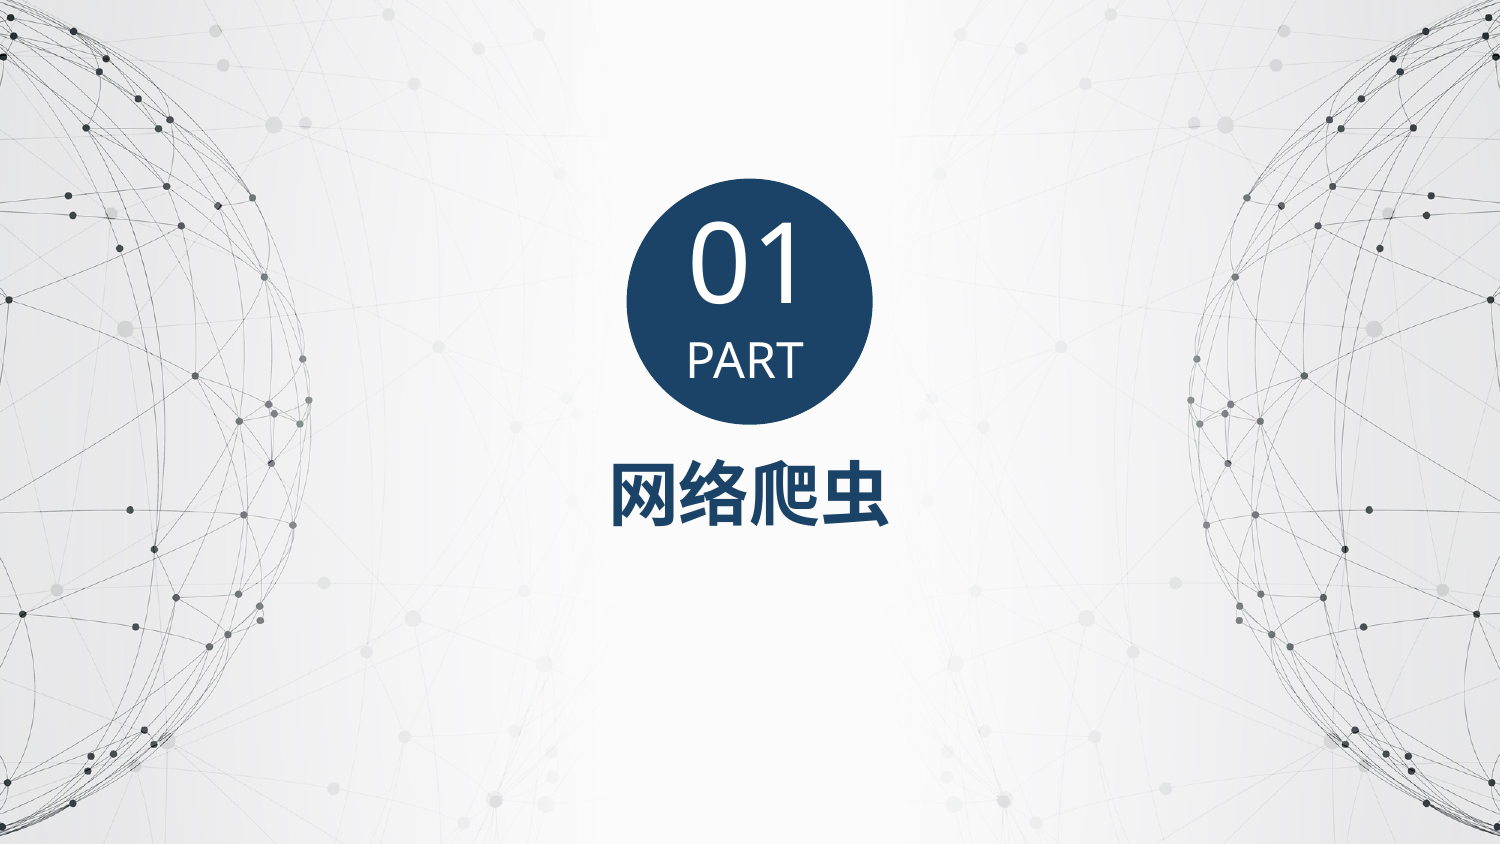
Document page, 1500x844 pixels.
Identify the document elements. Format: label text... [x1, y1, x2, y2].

text_box 网络爬虫 [407, 444, 1092, 541]
text_box 01 PART [609, 258, 894, 395]
text_box [667, 395, 832, 426]
text_box [633, 177, 866, 258]
picture [0, 0, 1500, 844]
